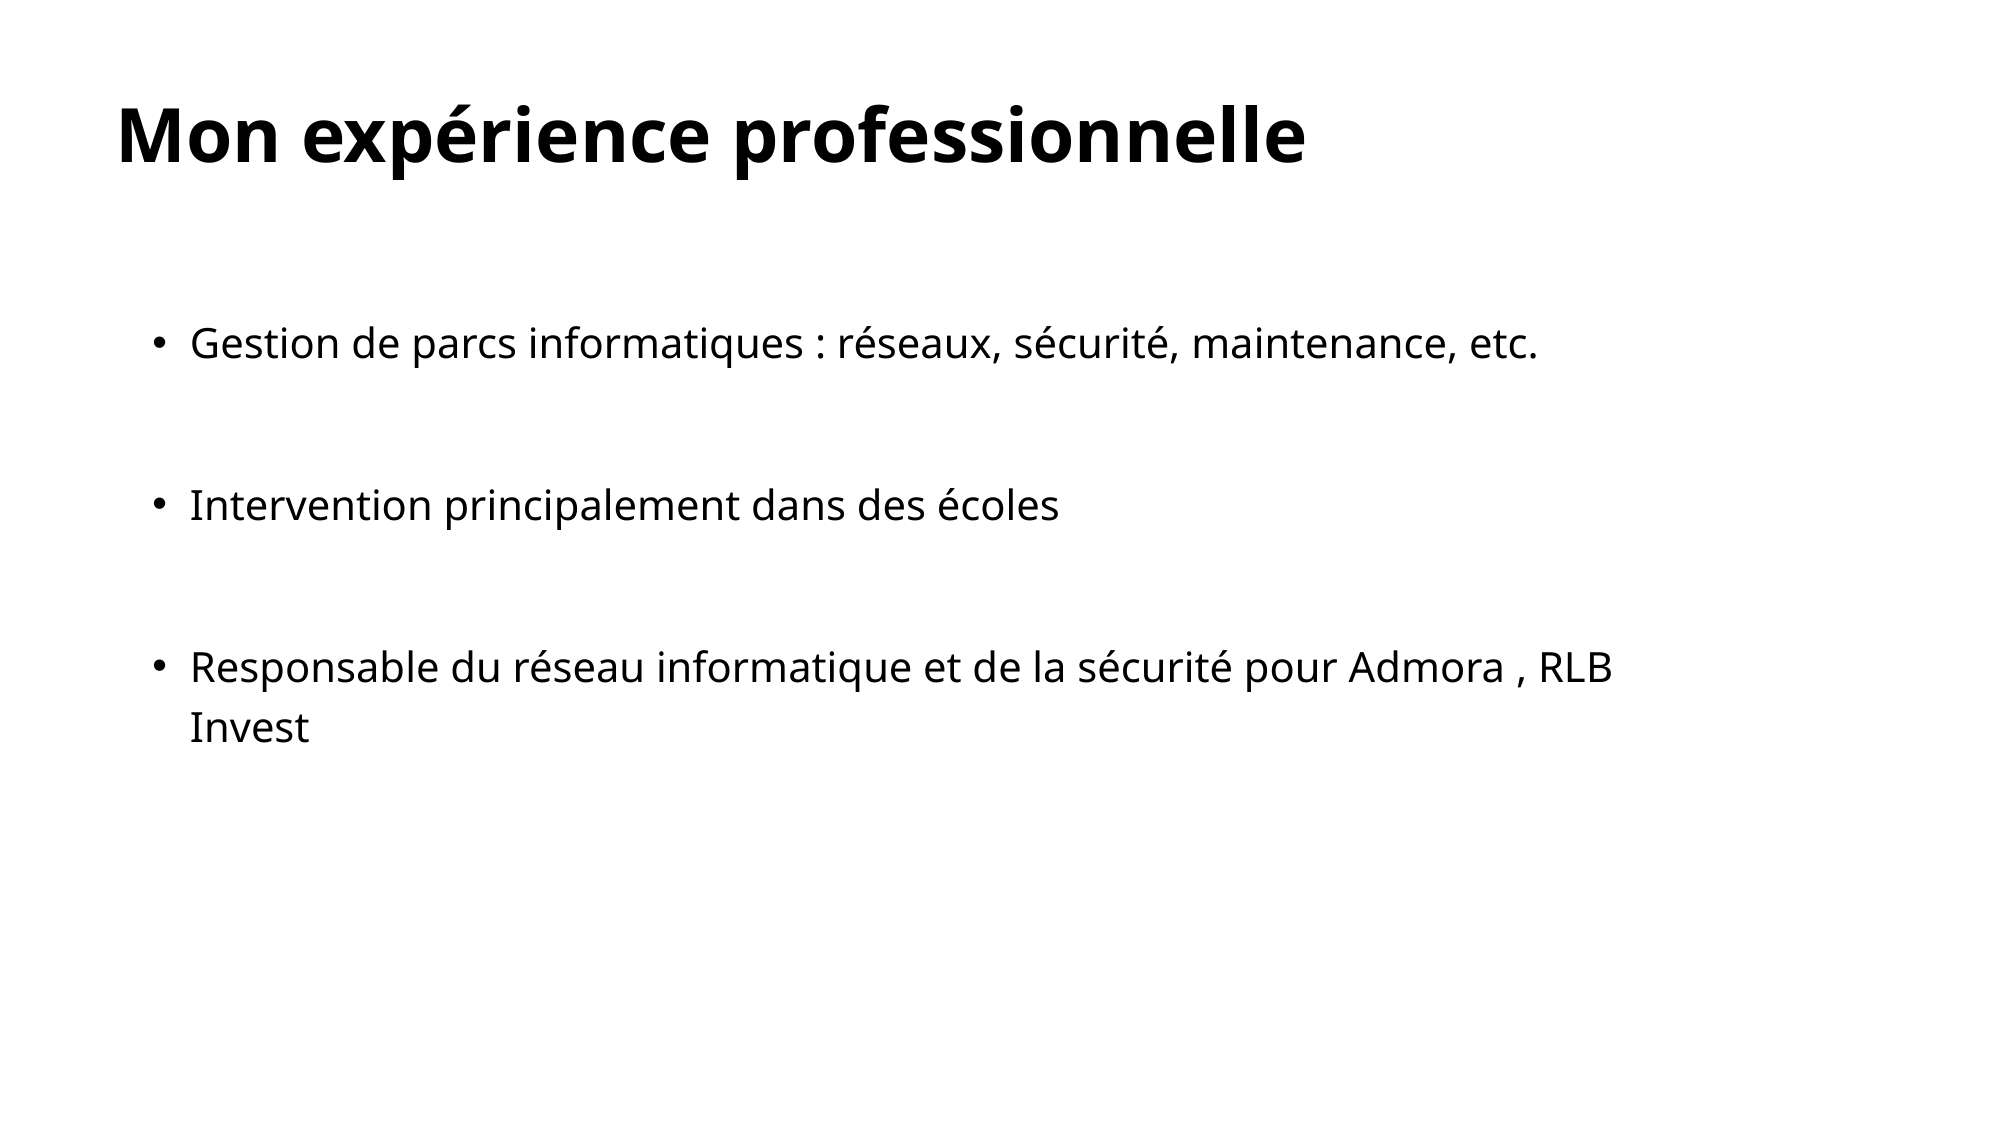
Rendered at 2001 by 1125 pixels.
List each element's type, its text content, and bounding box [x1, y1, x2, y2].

list Gestion de parcs informatiques : réseaux, sécurité, maintenance, etc. Intervention principalement dans des écoles Responsable du réseau informatique et de la sécurité pour Admora , RLB Invest [137, 299, 1746, 1014]
title Mon expérience professionnelle [100, 90, 1849, 276]
